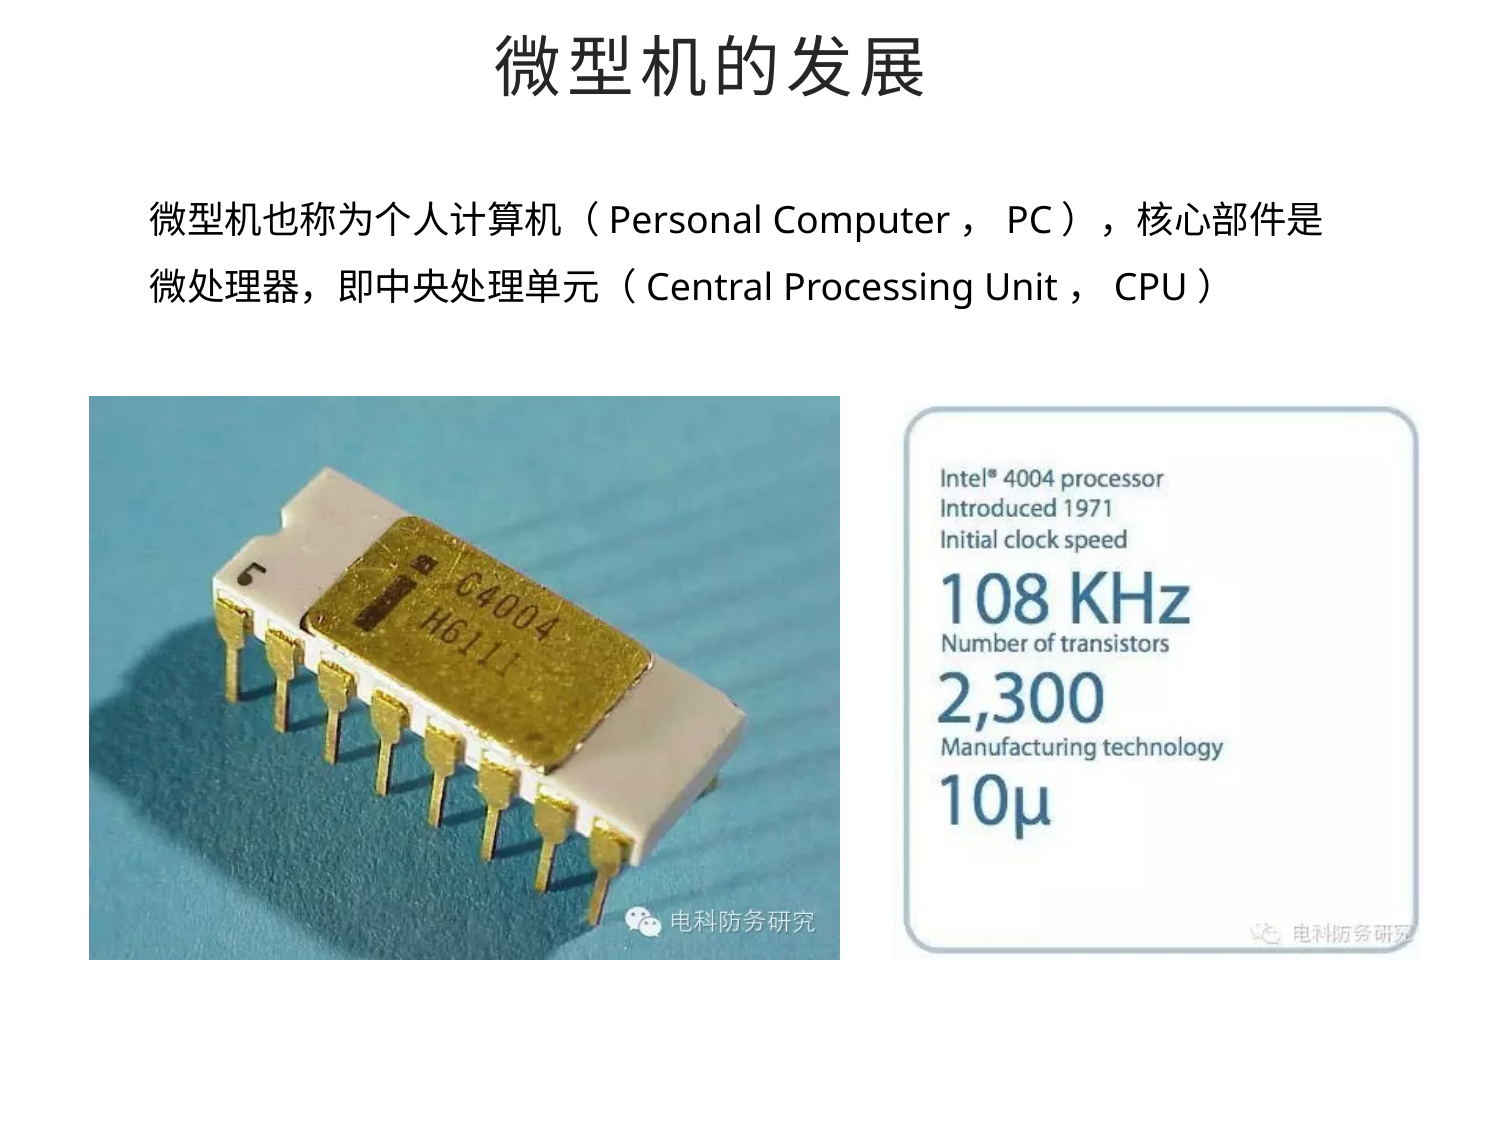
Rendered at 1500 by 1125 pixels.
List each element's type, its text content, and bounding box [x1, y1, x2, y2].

text_box 微型机也称为个人计算机（Personal Computer，PC），核心部件是微处理器，即中央处理单元（Central Processing Unit，CPU） [135, 165, 1365, 316]
picture [893, 396, 1428, 960]
text_box 微型机的发展 [479, 16, 1029, 112]
picture [89, 396, 840, 960]
